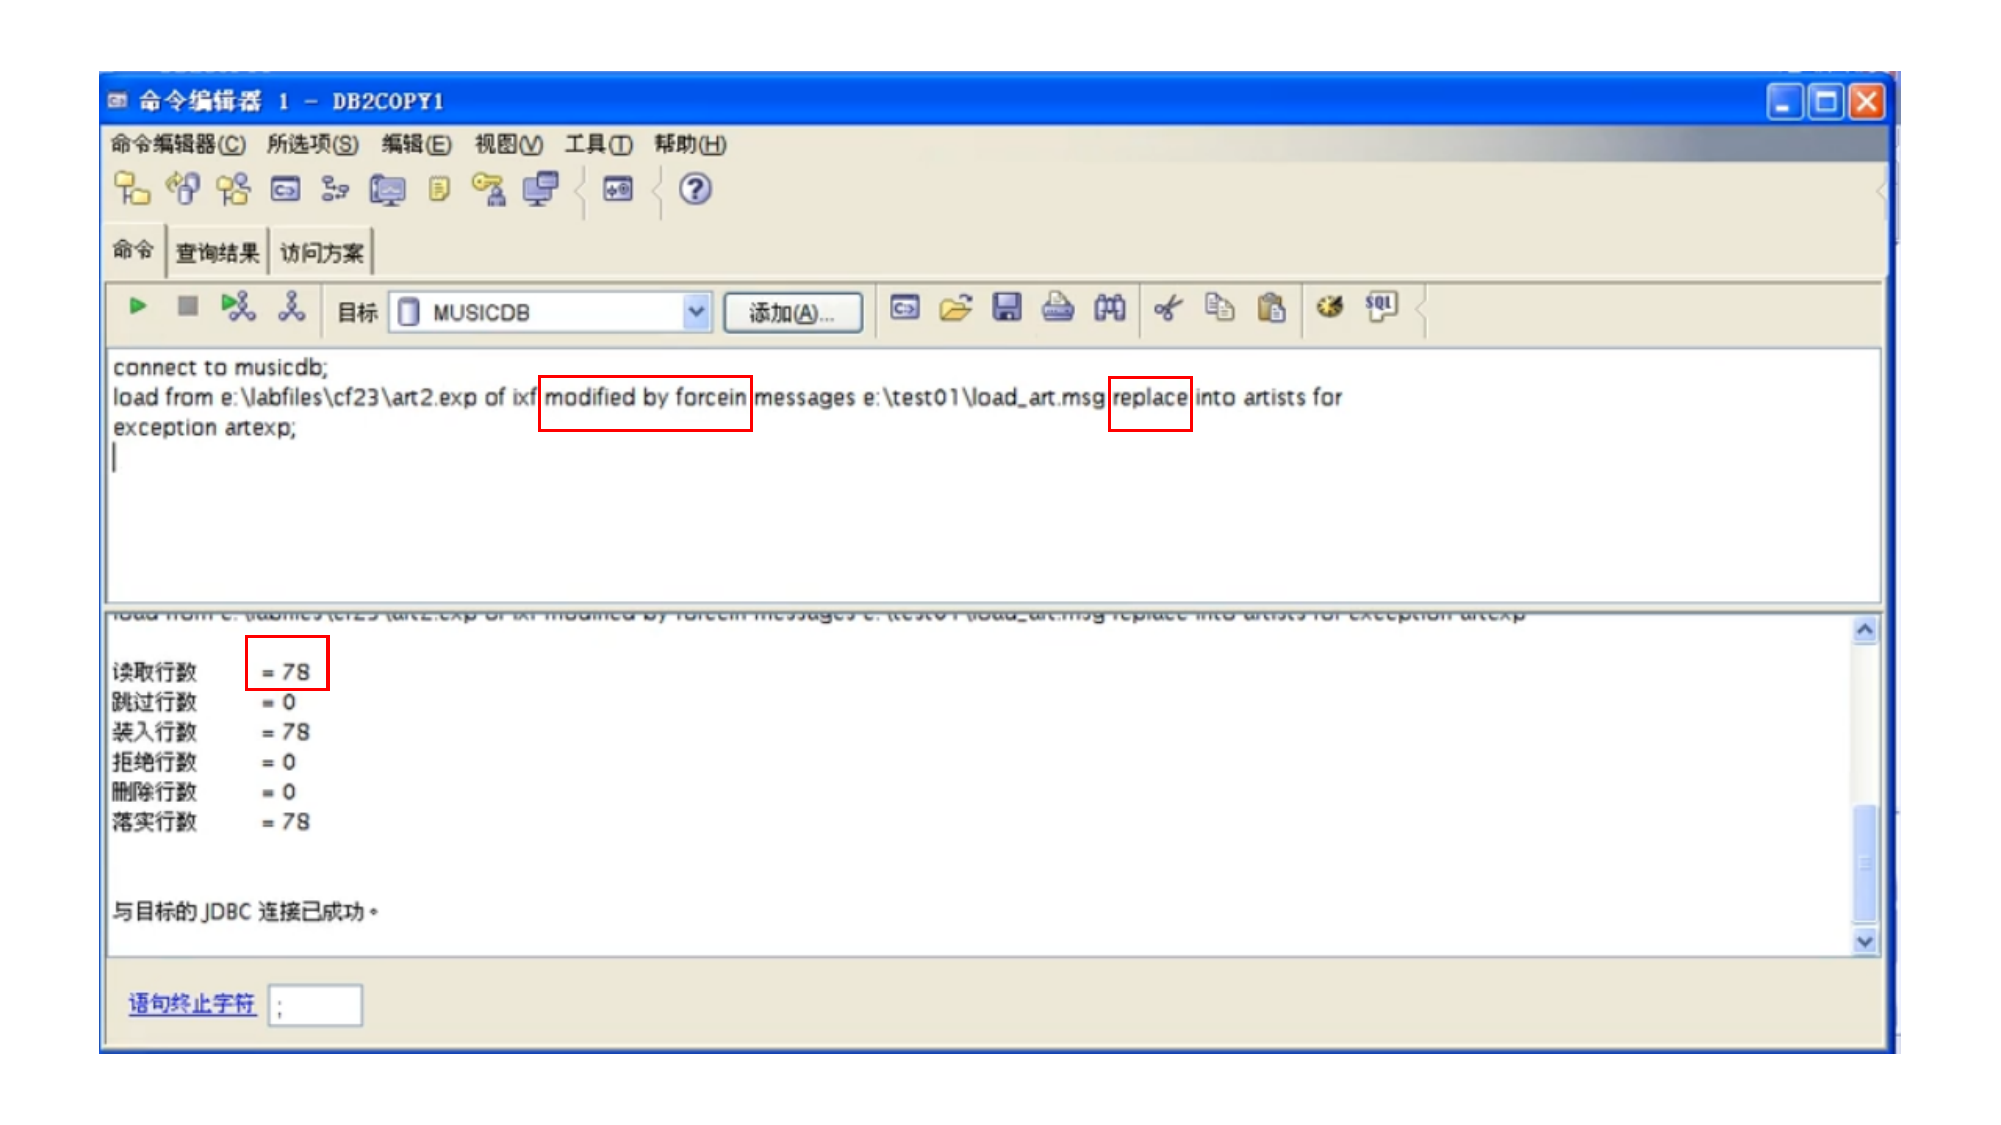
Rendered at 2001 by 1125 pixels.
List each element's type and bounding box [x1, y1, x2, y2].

picture [99, 71, 1901, 1054]
